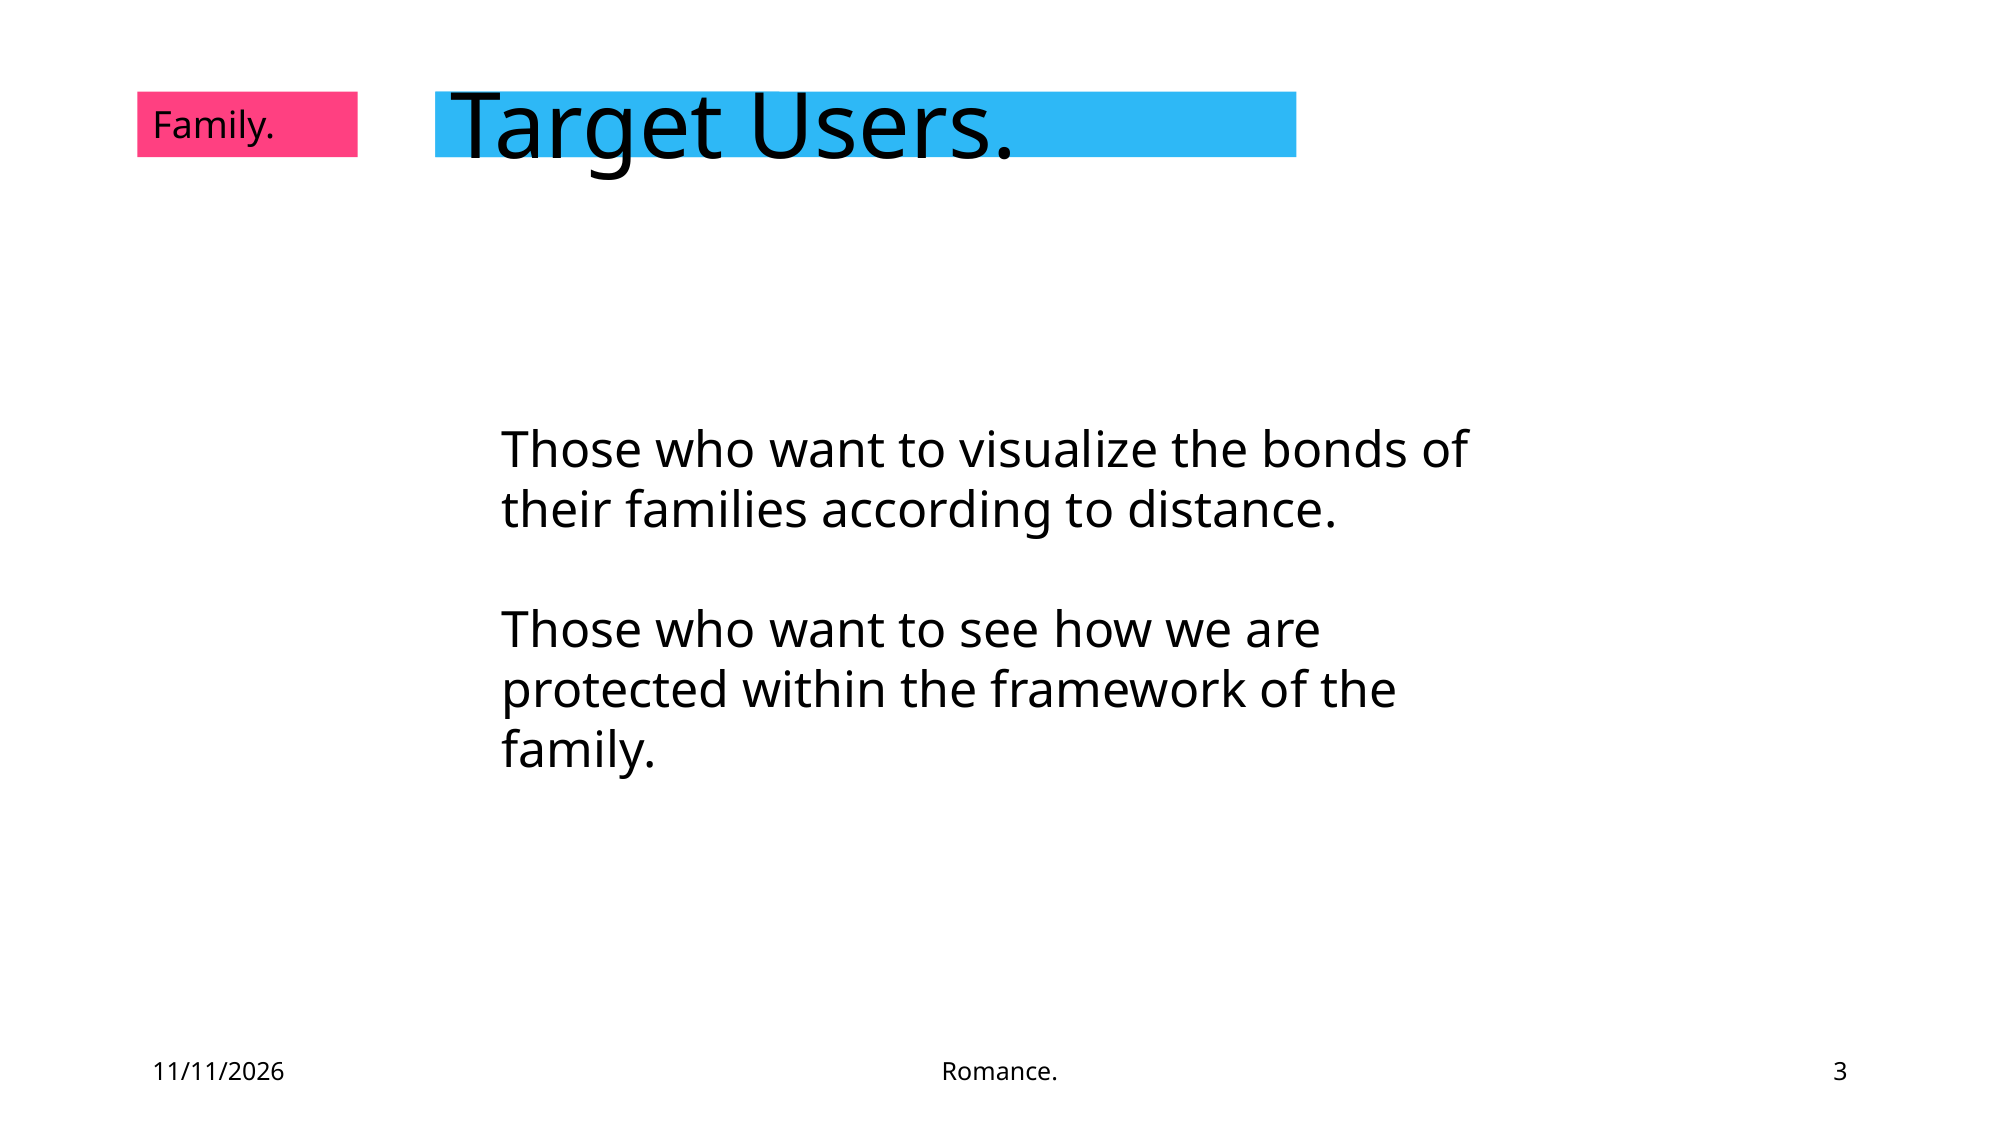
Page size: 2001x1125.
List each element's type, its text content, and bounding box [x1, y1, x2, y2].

slide_number 3 [1412, 1042, 1863, 1103]
list Family. [137, 59, 412, 198]
title Target Users. [435, 59, 1863, 198]
text_box Those who want to visualize the bonds of their families according to distance. Those who want to see how we are protected within the framework of the family. [486, 410, 1513, 786]
footer Romance. [662, 1042, 1338, 1103]
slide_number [137, 1042, 588, 1103]
